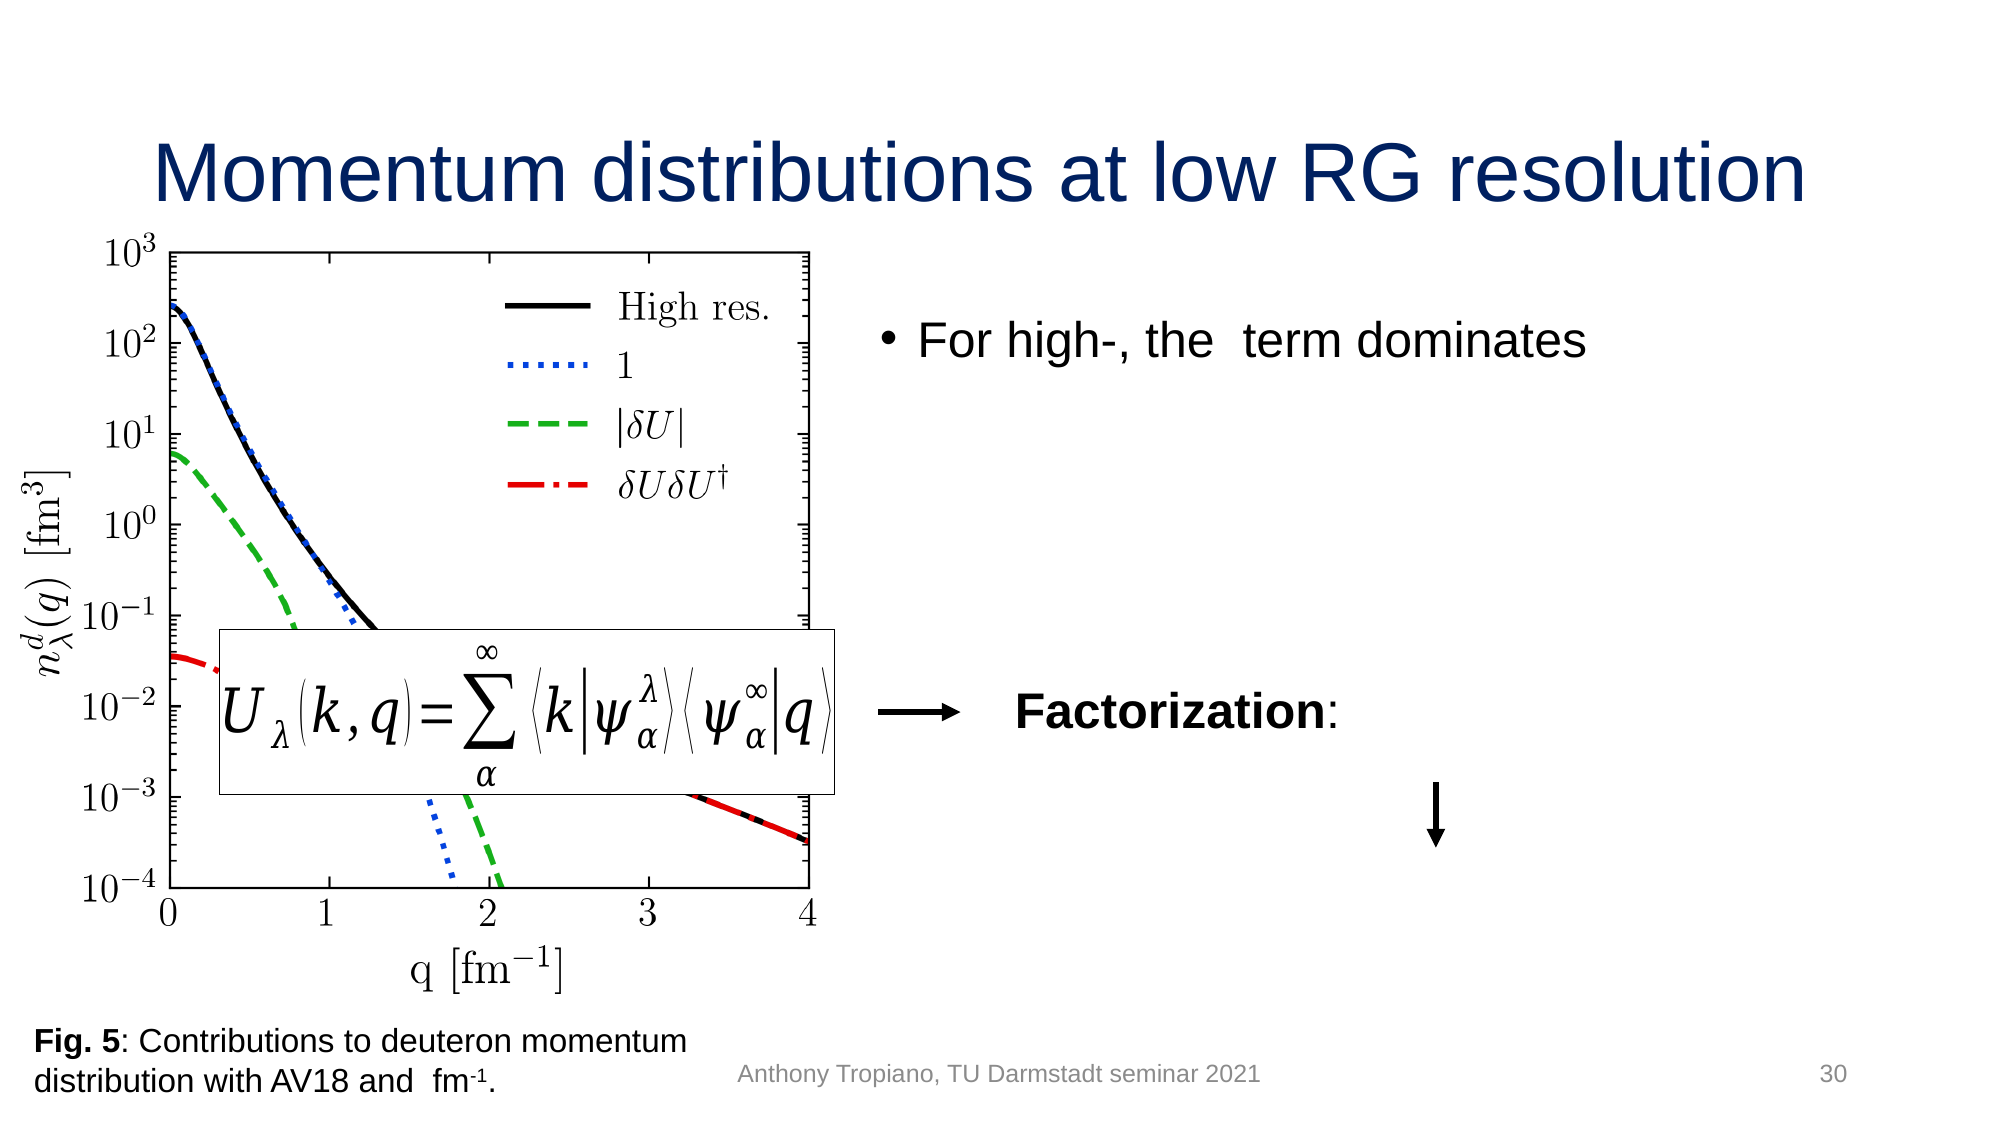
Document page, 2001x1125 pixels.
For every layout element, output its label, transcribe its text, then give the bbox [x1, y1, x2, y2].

picture [0, 218, 839, 1014]
slide_number 30 [1412, 1042, 1863, 1103]
title Momentum distributions at low RG resolution [137, 59, 1863, 278]
footer Anthony Tropiano, TU Darmstadt seminar 2021 [662, 1042, 1338, 1103]
